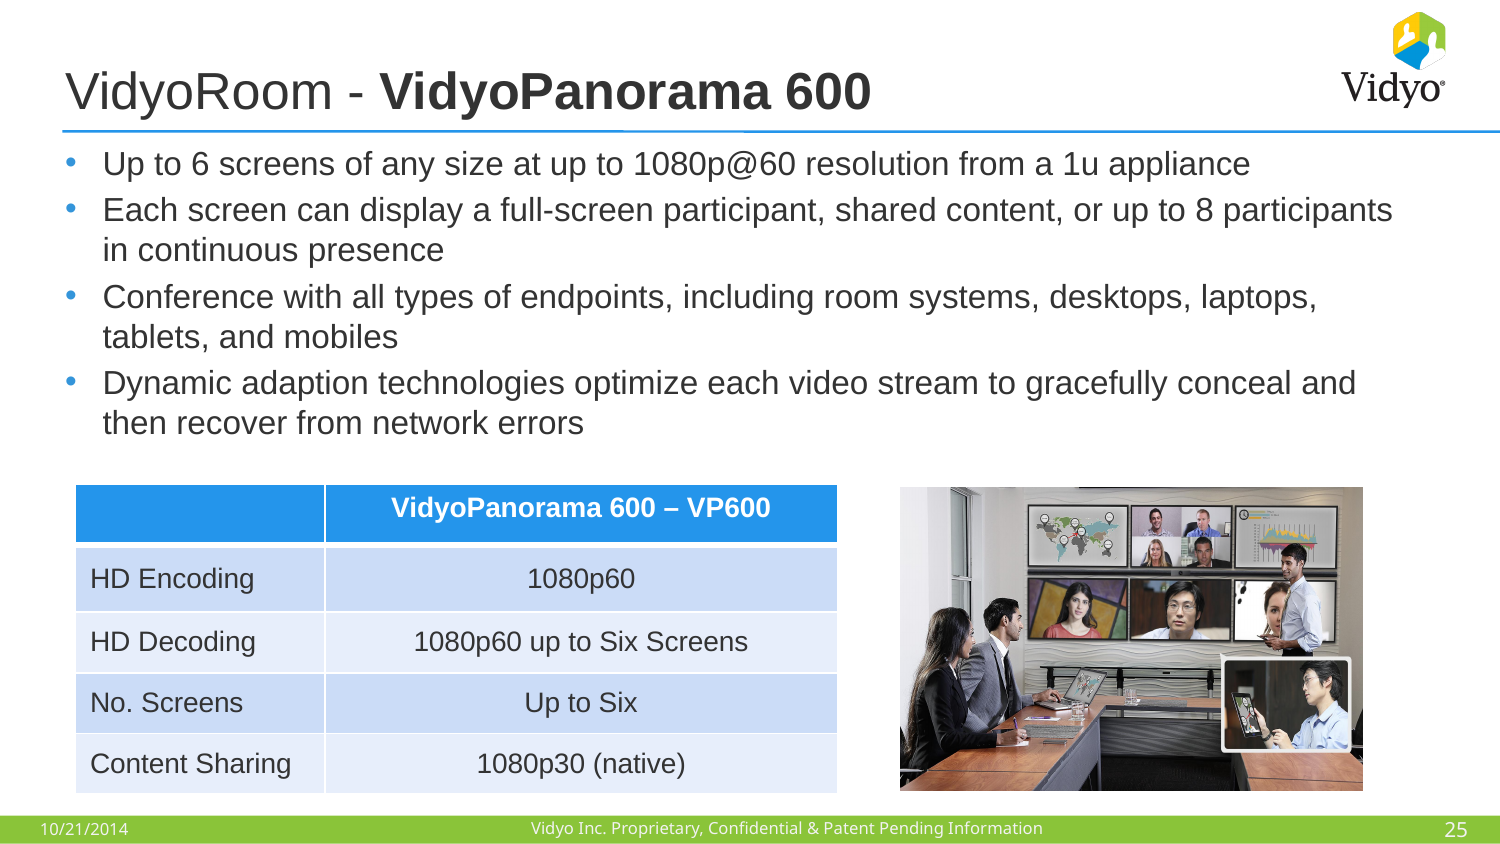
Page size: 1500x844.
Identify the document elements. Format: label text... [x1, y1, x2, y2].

table_cell Content Sharing [76, 734, 324, 793]
table_header VidyoPanorama 600 – VP600 [326, 485, 837, 542]
table_cell HD Encoding [76, 548, 324, 611]
table_cell HD Decoding [76, 613, 324, 672]
table_header [76, 485, 324, 542]
list Up to 6 screens of any size at up to 1080p@60 resolution from a 1u appliance Each screen can display a full-screen participant, shared content, or up to 8 participants in continuous presence Conference with all types of endpoints, including room systems, desktops, laptops, tablets, and mobiles Dynamic adaption technologies optimize each video stream to gracefully conceal and then recover from network errors [50, 134, 1438, 754]
table_cell 1080p30 (native) [326, 734, 837, 793]
title VidyoRoom - VidyoPanorama 600 [50, 9, 1338, 128]
picture [899, 486, 1363, 792]
table_cell 1080p60 up to Six Screens [326, 613, 837, 672]
table_cell No. Screens [76, 674, 324, 733]
picture [1338, 9, 1500, 123]
table_cell Up to Six [326, 674, 837, 733]
table_cell 1080p60 [326, 548, 837, 611]
